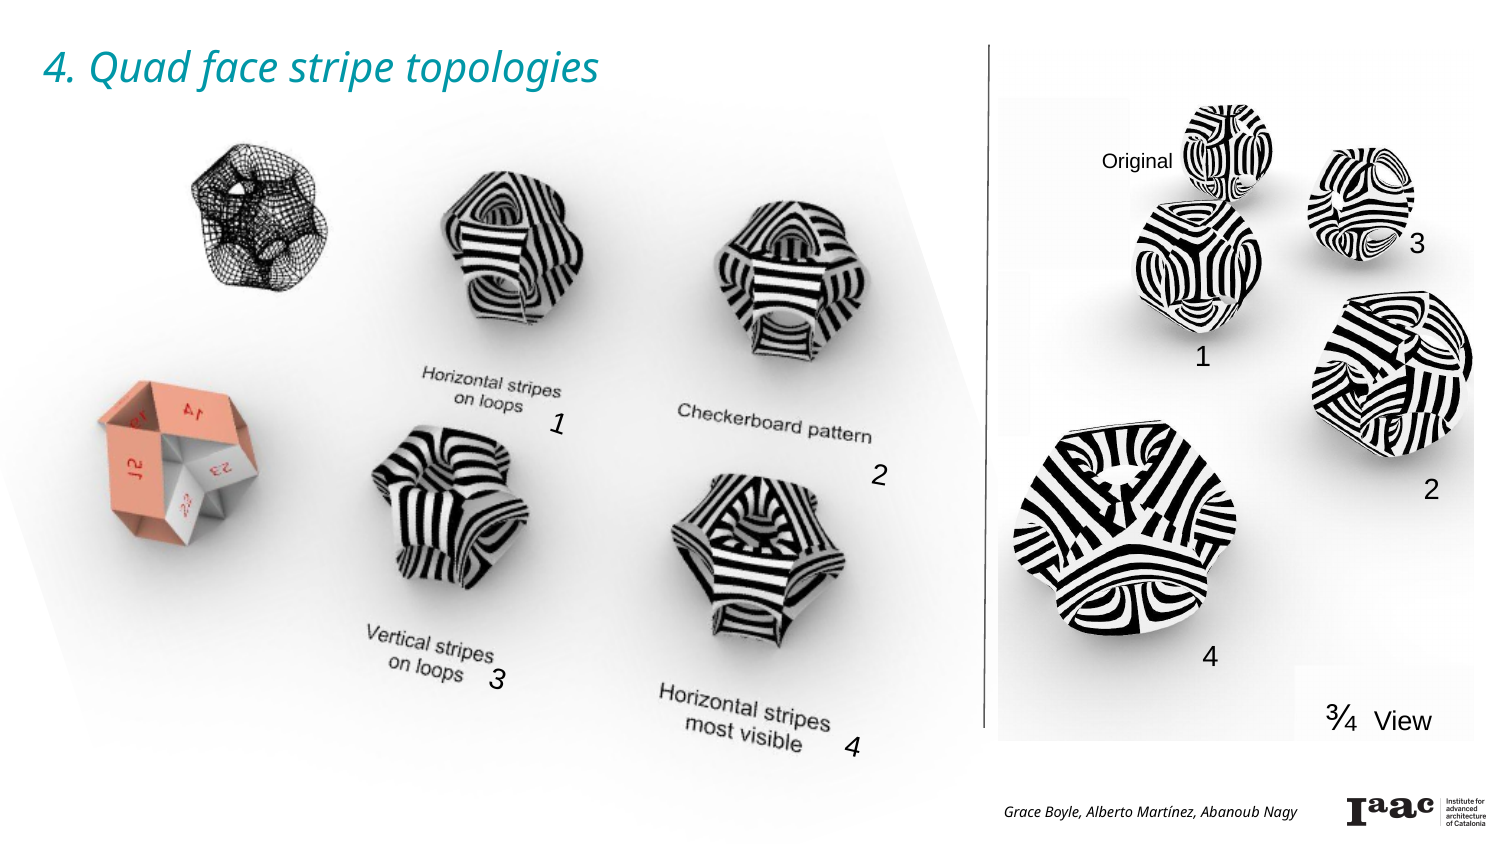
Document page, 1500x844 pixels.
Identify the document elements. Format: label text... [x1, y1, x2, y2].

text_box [983, 44, 990, 728]
text_box ¾ View [1309, 678, 1500, 754]
picture [0, 0, 1474, 844]
picture [1347, 798, 1486, 826]
text_box Grace Boyle, Alberto Martínez, Abanoub Nagy [968, 798, 1310, 826]
title 4. Quad face stripe topologies [968, 19, 1426, 114]
